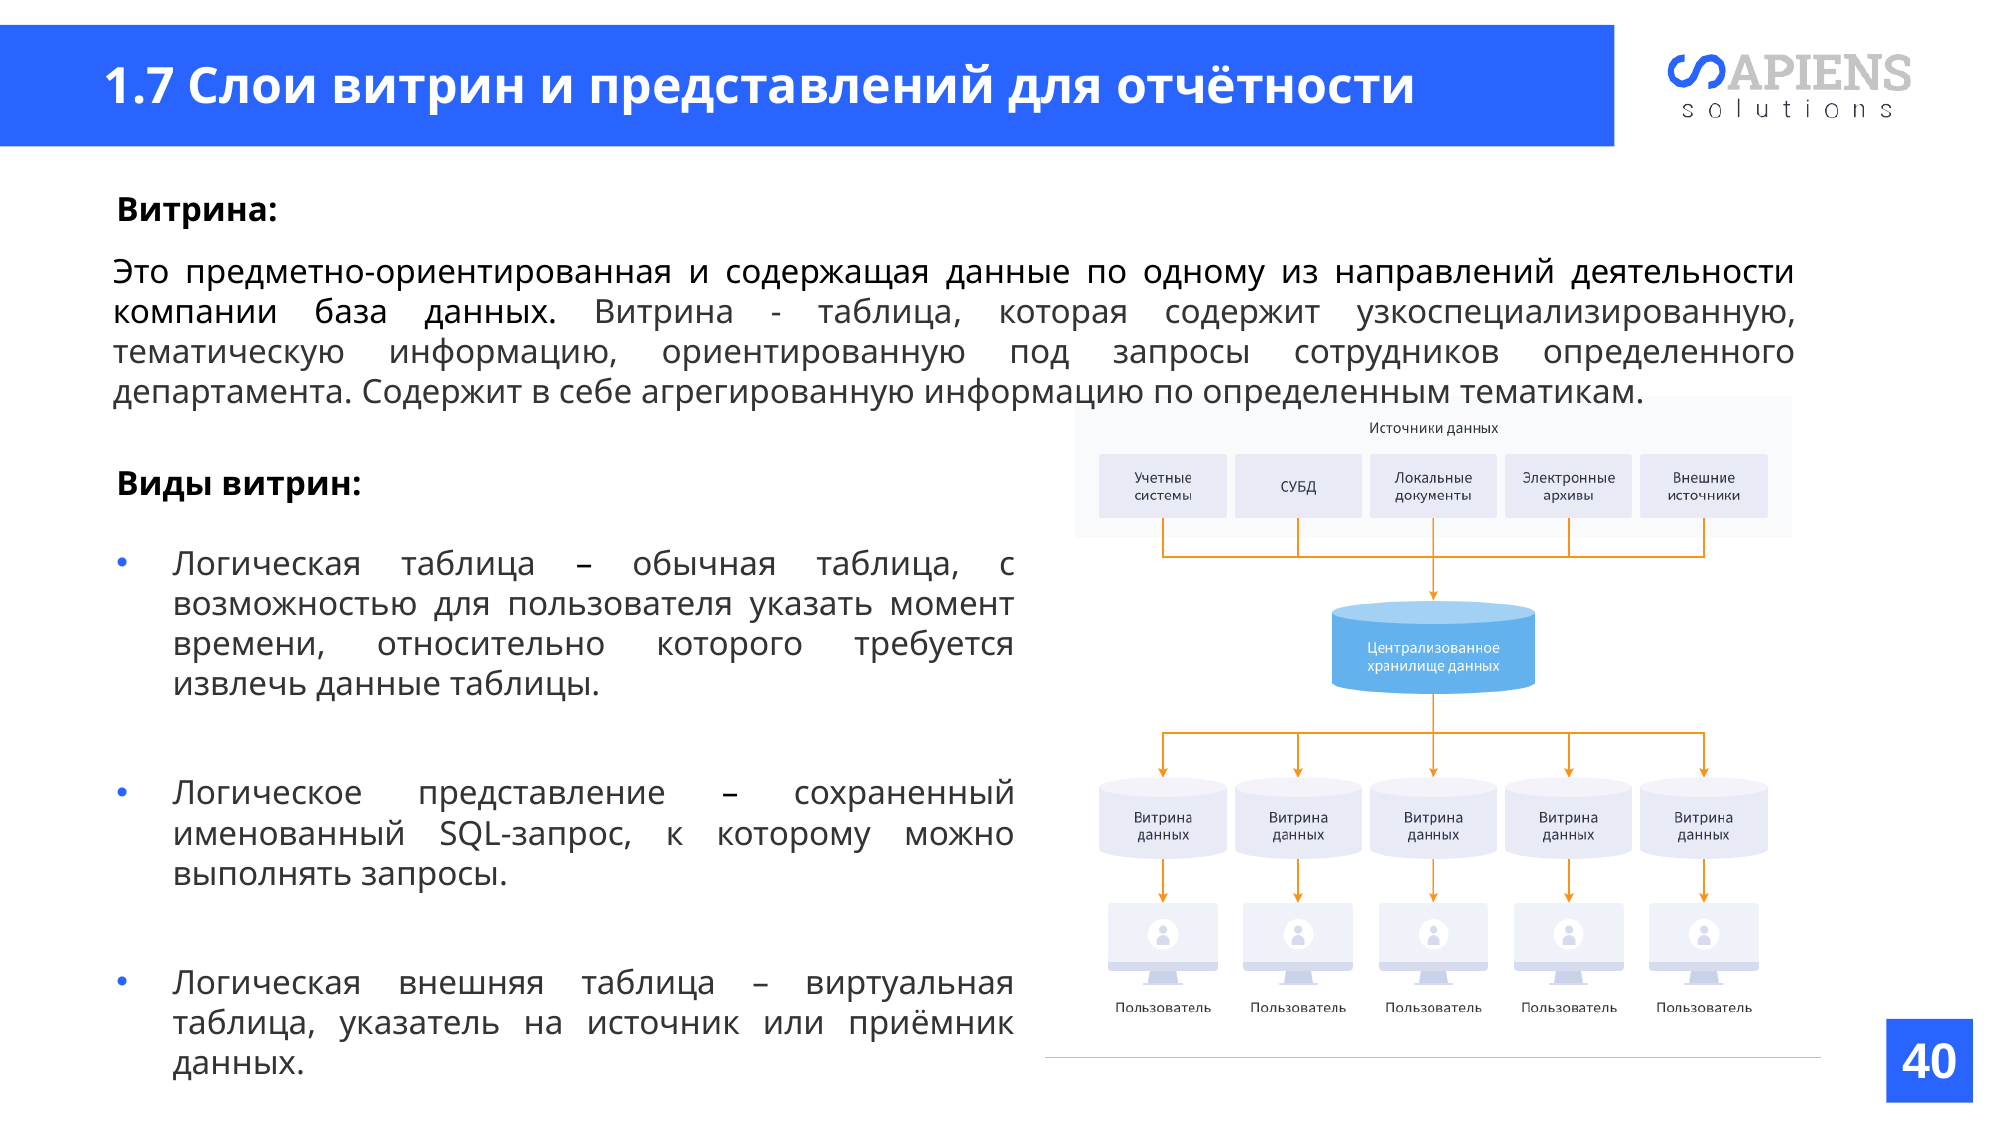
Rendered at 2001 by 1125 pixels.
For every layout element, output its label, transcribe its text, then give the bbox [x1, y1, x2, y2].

text_box Витрина: [101, 181, 1102, 236]
text_box [1886, 1018, 1973, 1103]
text_box Это предметно-ориентированная и содержащая данные по одному из направлений деятельности компании база данных. Витрина - таблица, которая содержит узкоспециализированную, тематическую информацию, ориентированную под запросы сотрудников определенного департамента. Содержит в себе агрегированную информацию по определенным тематикам. [98, 163, 1813, 498]
picture [1844, 54, 1882, 90]
text_box Виды витрин: Логическая таблица – обычная таблица, с возможностью для пользователя указать момент времени, относительно которого требуется извлечь данные таблицы. Логическое представление – сохраненный именованный SQL-запрос, к которому можно выполнять запросы. Логическая внешняя таблица – виртуальная таблица, указатель на источник или приёмник данных. [101, 454, 1031, 1089]
picture [1709, 103, 1721, 118]
text_box 1.7 Слои витрин и представлений для отчётности [101, 51, 1538, 114]
picture [1884, 54, 1911, 91]
text_box 40 [1895, 1031, 1960, 1089]
picture [1825, 103, 1838, 118]
picture [1045, 355, 1821, 1059]
